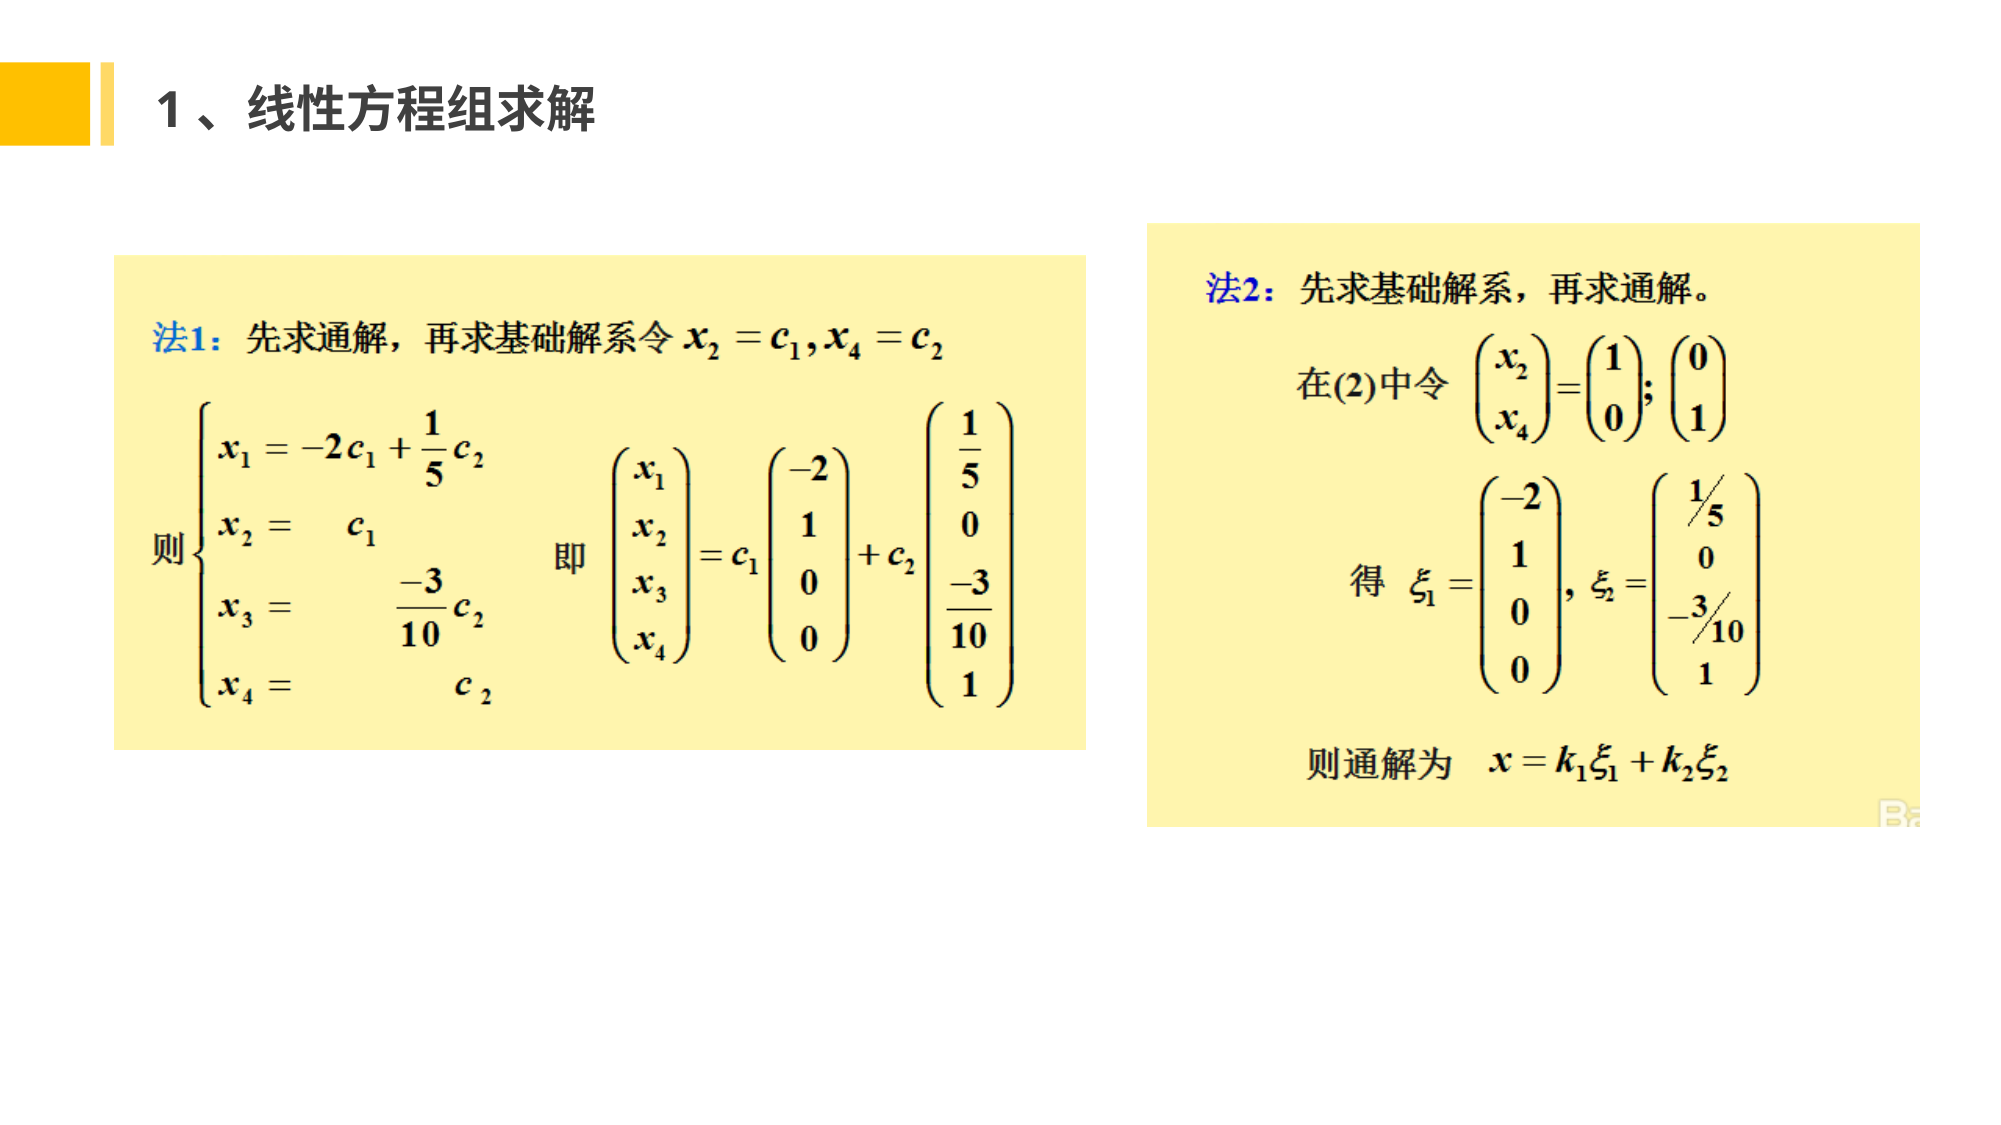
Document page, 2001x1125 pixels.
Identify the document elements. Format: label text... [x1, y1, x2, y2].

picture [1147, 223, 1920, 827]
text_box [0, 62, 115, 146]
text_box 1、线性方程组求解 [140, 69, 633, 145]
picture [113, 255, 1087, 750]
